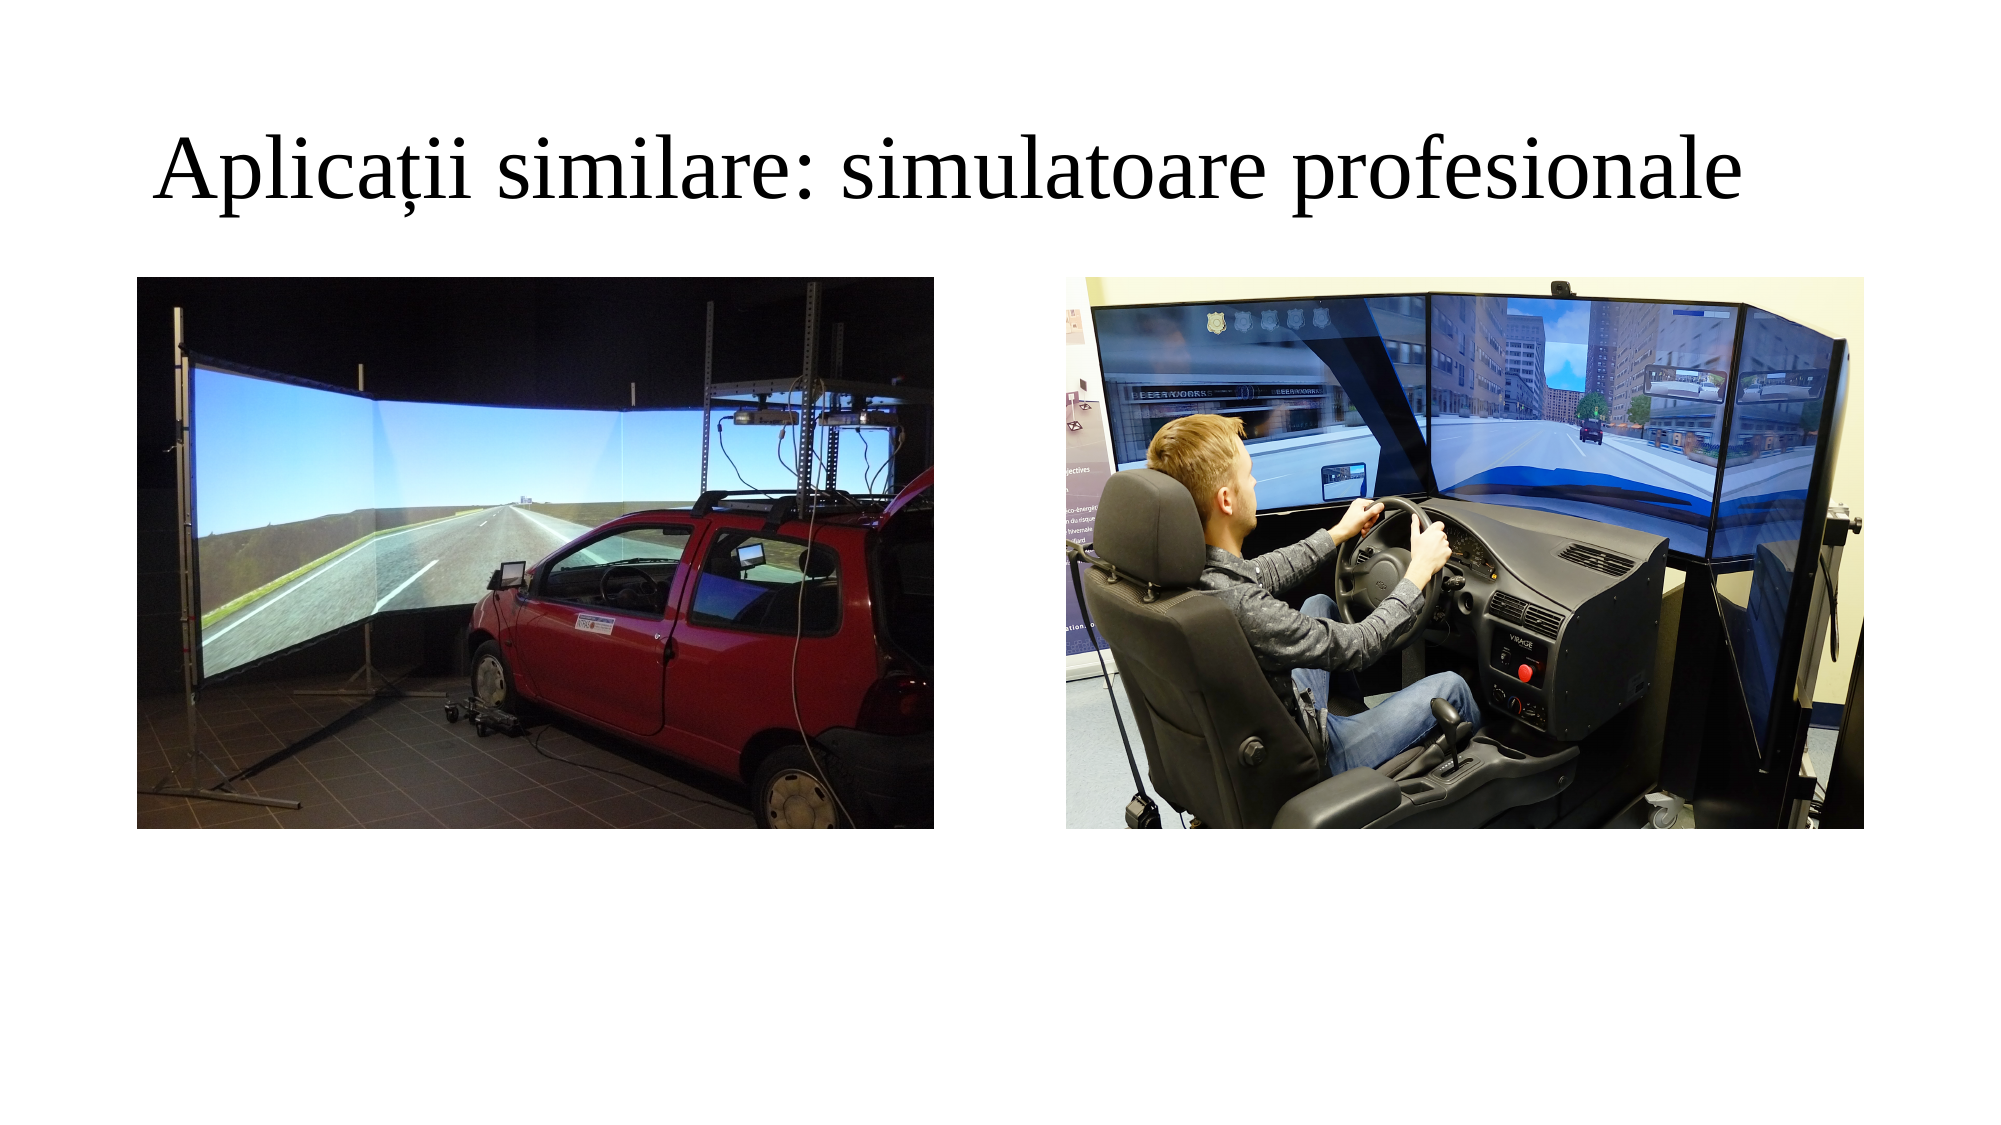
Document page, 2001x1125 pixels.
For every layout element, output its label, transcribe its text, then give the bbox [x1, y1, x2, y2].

title Aplicații similare: simulatoare profesionale [137, 59, 1863, 278]
picture [1066, 277, 1864, 829]
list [137, 277, 934, 829]
